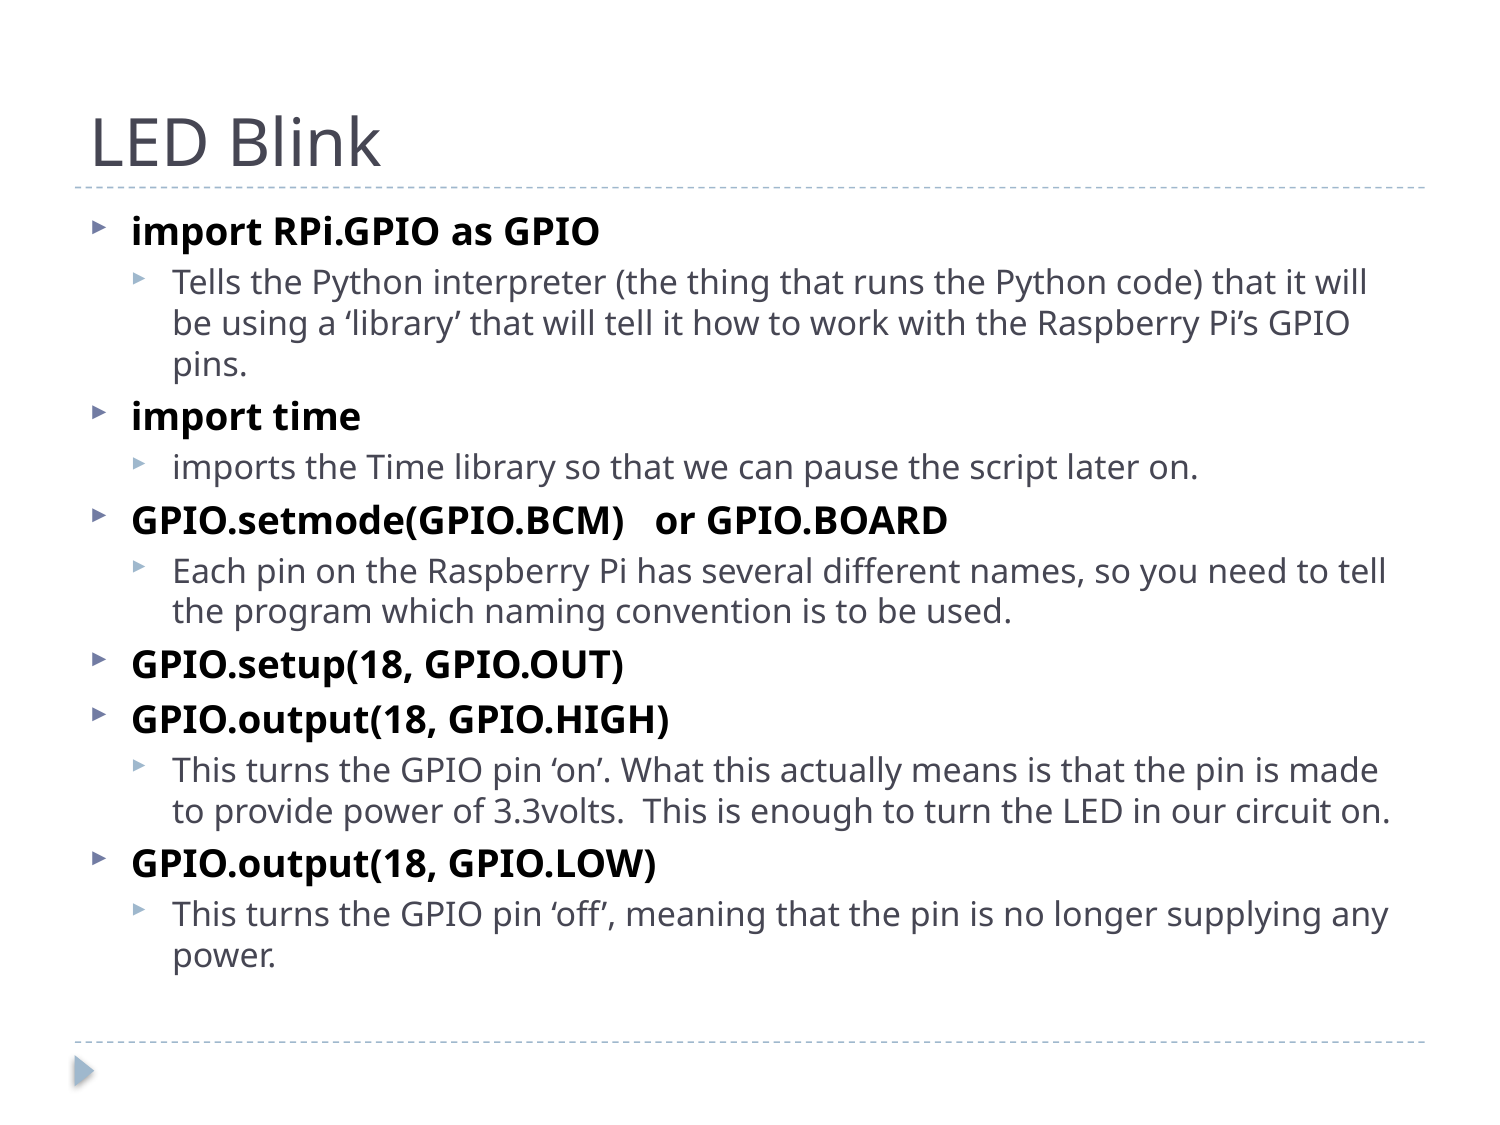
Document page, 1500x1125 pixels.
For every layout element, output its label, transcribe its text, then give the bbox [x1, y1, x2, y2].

list import RPi.GPIO as GPIO Tells the Python interpreter (the thing that runs the Python code) that it will be using a ‘library’ that will tell it how to work with the Raspberry Pi’s GPIO pins. import time imports the Time library so that we can pause the script later on. GPIO.setmode(GPIO.BCM) or GPIO.BOARD Each pin on the Raspberry Pi has several different names, so you need to tell the program which naming convention is to be used. GPIO.setup(18, GPIO.OUT) GPIO.output(18, GPIO.HIGH) This turns the GPIO pin ‘on’. What this actually means is that the pin is made to provide power of 3.3volts. This is enough to turn the LED in our circuit on. GPIO.output(18, GPIO.LOW) This turns the GPIO pin ‘off’, meaning that the pin is no longer supplying any power. [75, 200, 1425, 1010]
title LED Blink [75, 24, 1425, 188]
